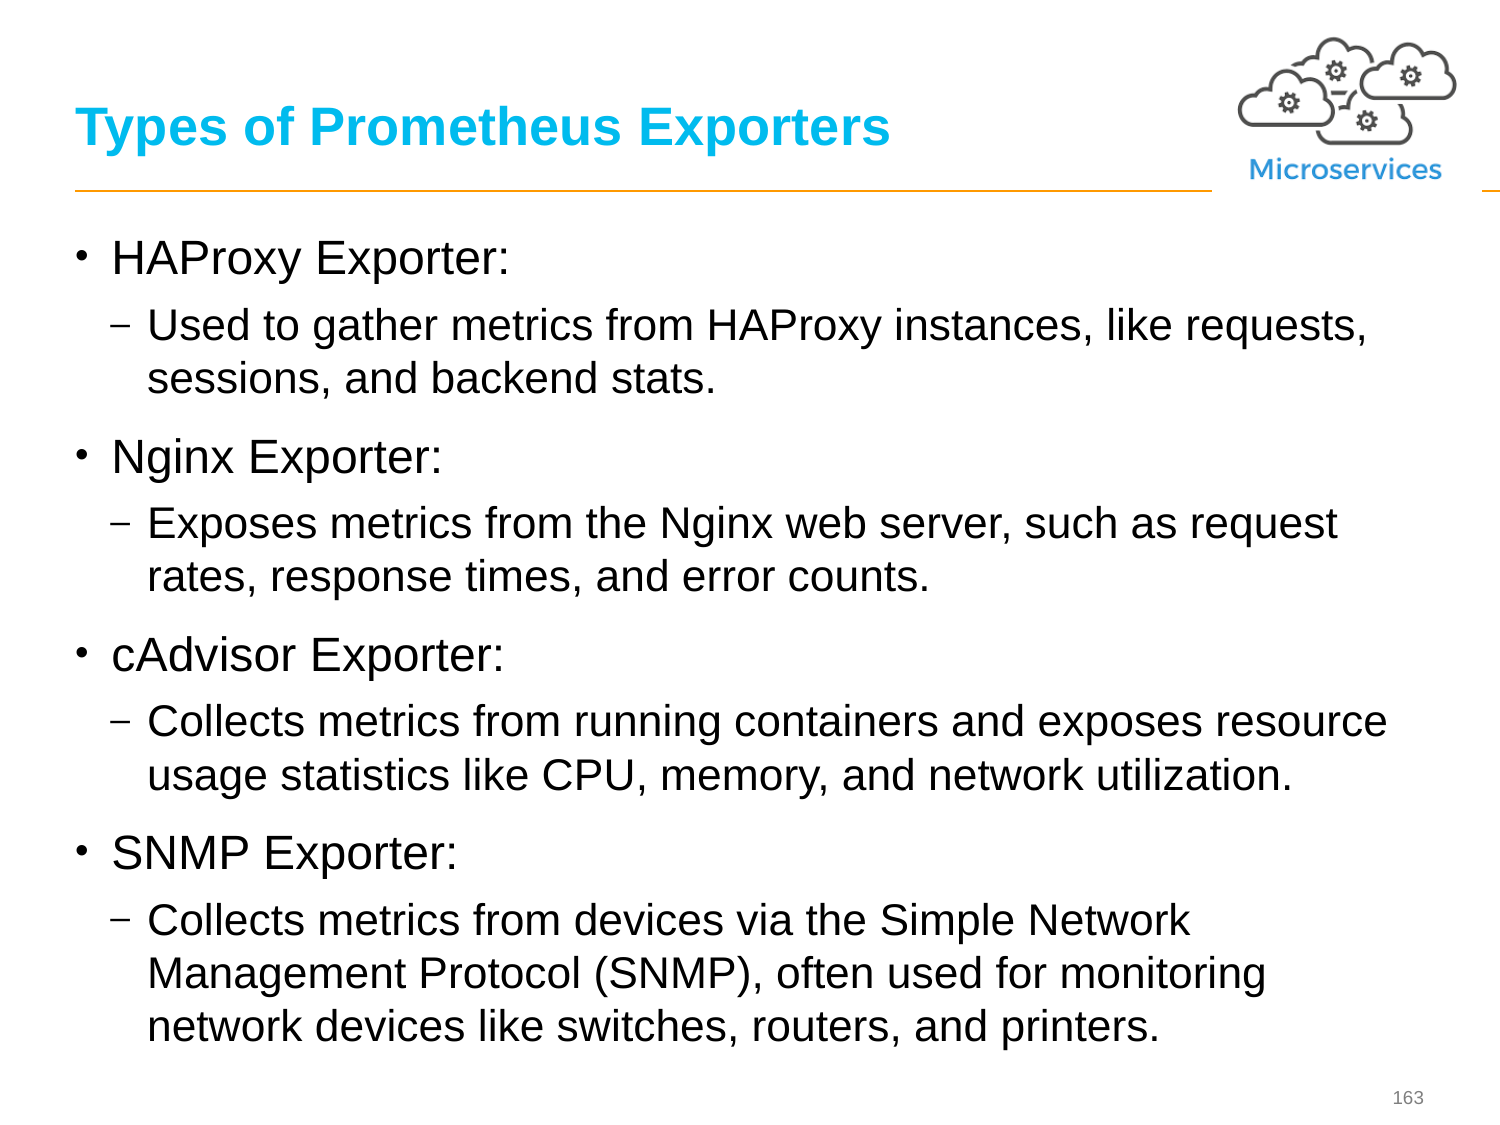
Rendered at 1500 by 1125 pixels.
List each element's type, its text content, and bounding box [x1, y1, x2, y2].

title Types of Prometheus Exporters [75, 27, 1422, 157]
list HAProxy Exporter: Used to gather metrics from HAProxy instances, like requests, sessions, and backend stats. Nginx Exporter: Exposes metrics from the Nginx web server, such as request rates, response times, and error counts. cAdvisor Exporter: Collects metrics from running containers and exposes resource usage statistics like CPU, memory, and network utilization. SNMP Exporter: Collects metrics from devices via the Simple Network Management Protocol (SNMP), often used for monitoring network devices like switches, routers, and printers. [75, 226, 1425, 1063]
picture [1212, 1, 1482, 203]
